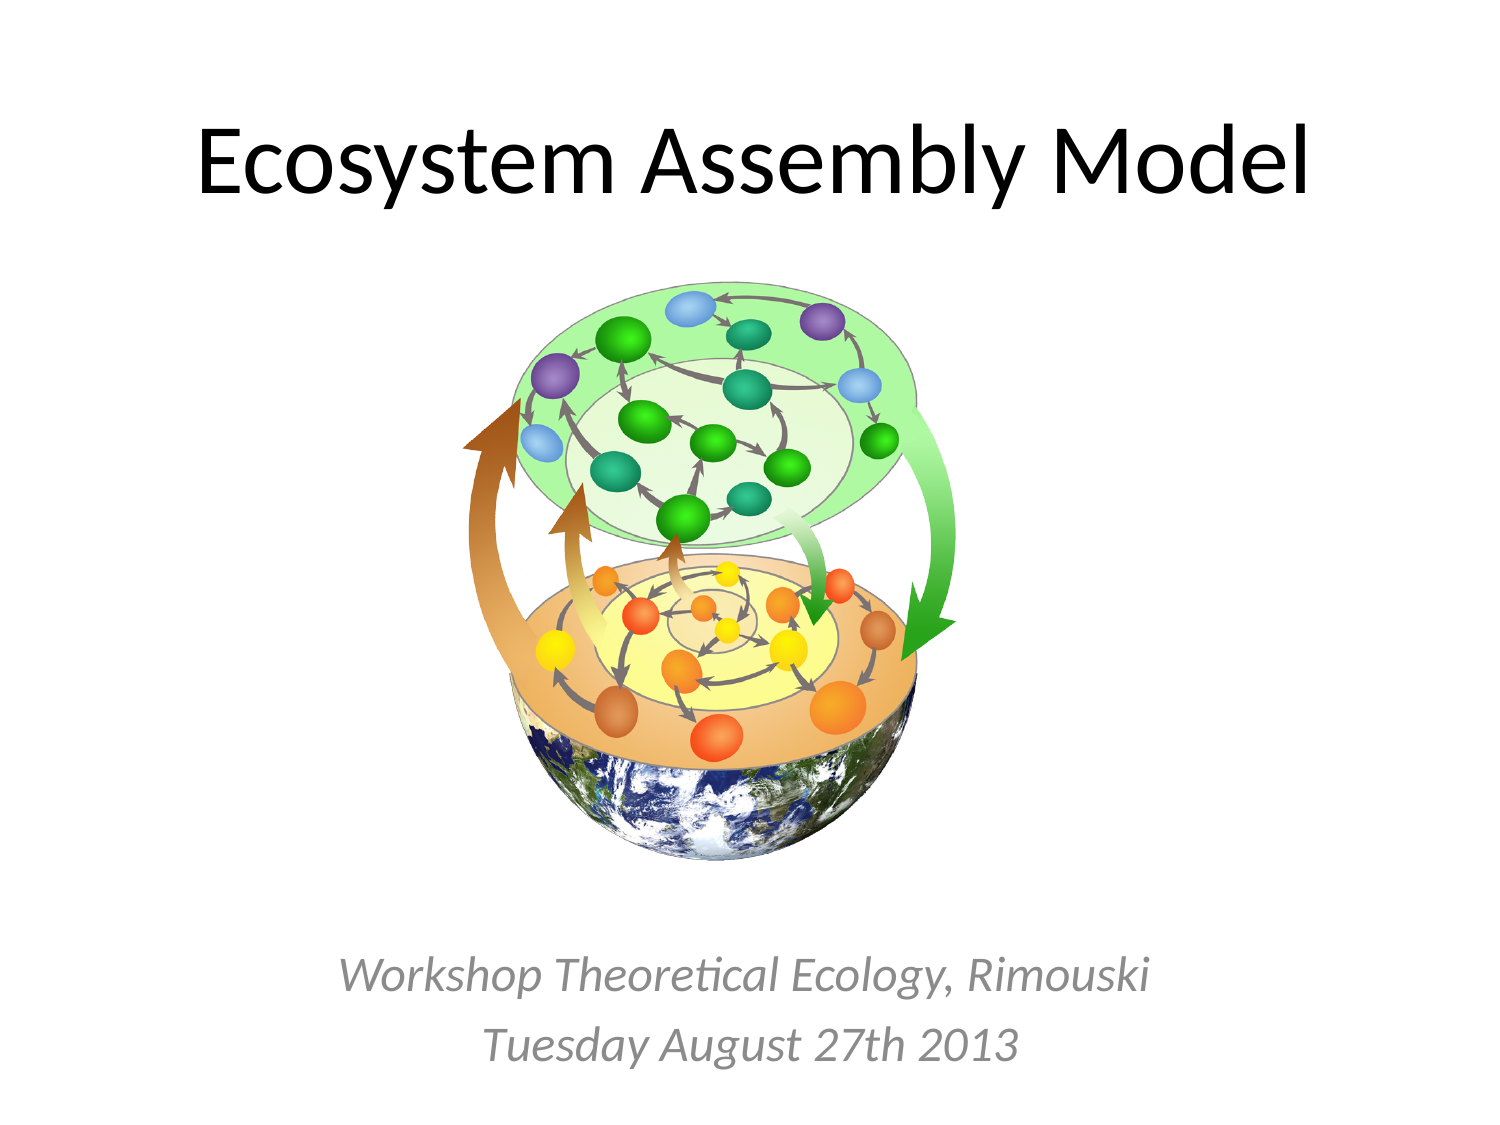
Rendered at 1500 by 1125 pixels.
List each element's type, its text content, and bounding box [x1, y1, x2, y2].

picture [447, 273, 970, 879]
title Ecosystem Assembly Model [116, 32, 1392, 274]
subtitle Workshop Theoretical Ecology, Rimouski Tuesday August 27th 2013 [225, 934, 1275, 1125]
